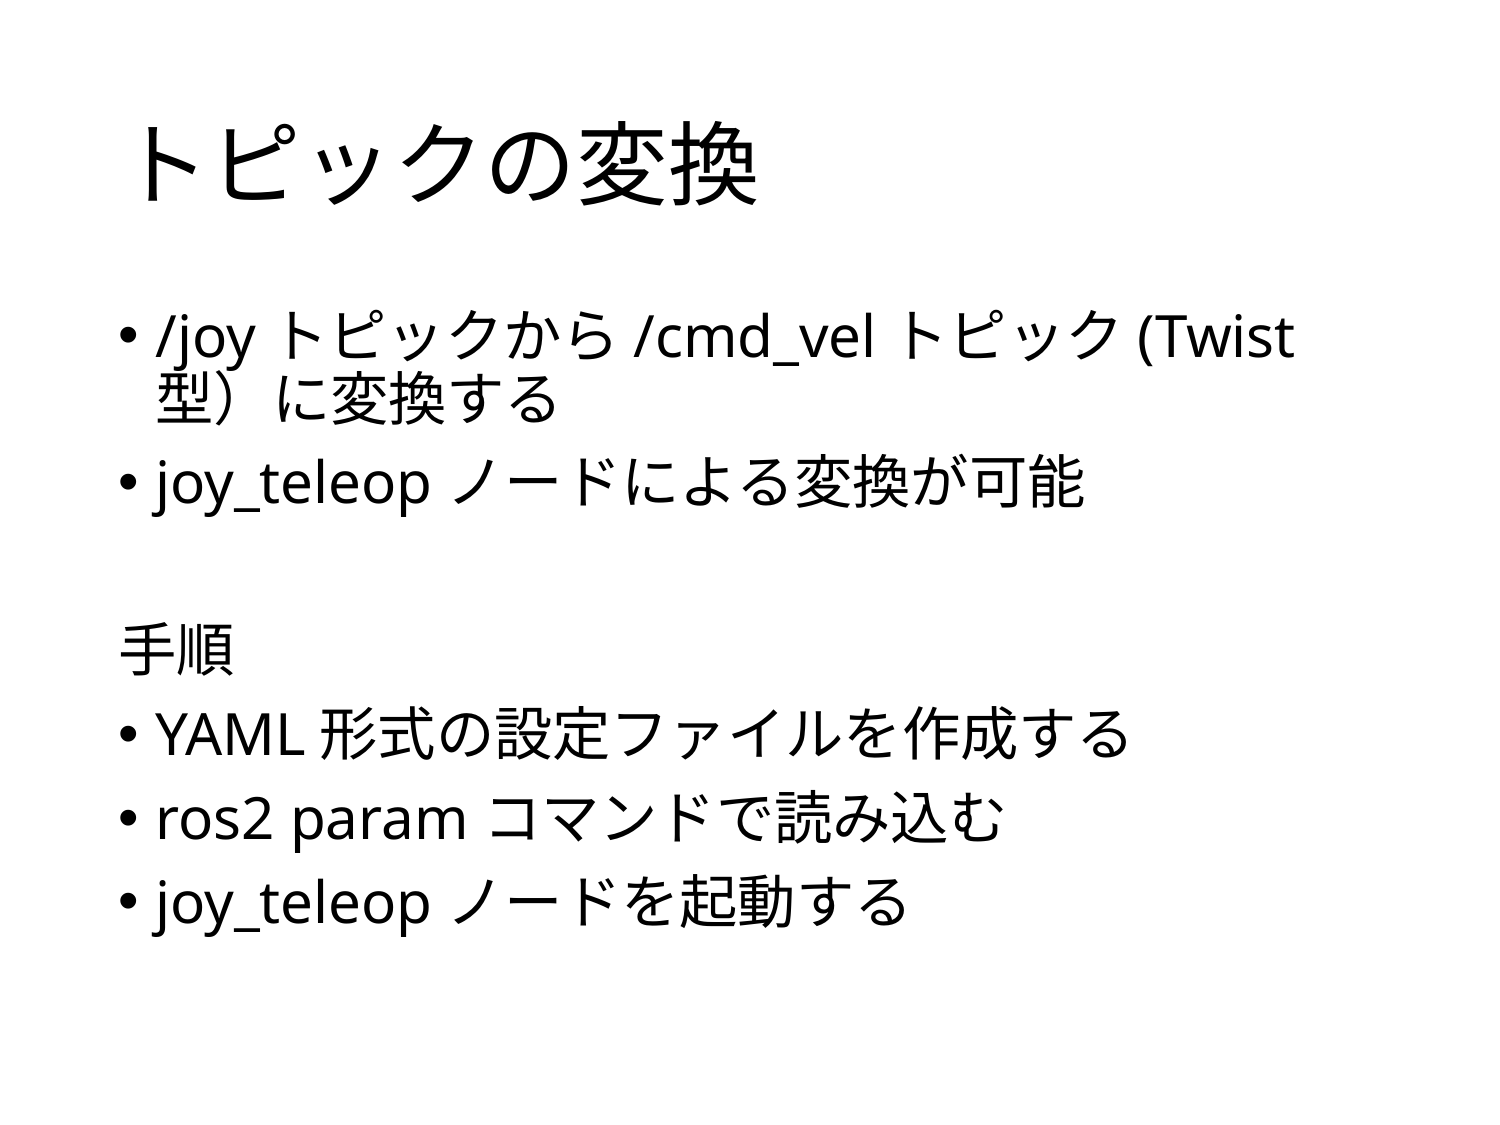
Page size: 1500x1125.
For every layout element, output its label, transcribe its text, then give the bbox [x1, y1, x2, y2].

title トピックの変換 [103, 59, 1397, 278]
list /joyトピックから/cmd_velトピック(Twist型）に変換する joy_teleopノードによる変換が可能 手順 YAML形式の設定ファイルを作成する ros2 paramコマンドで読み込む joy_teleopノードを起動する [103, 299, 1397, 1014]
